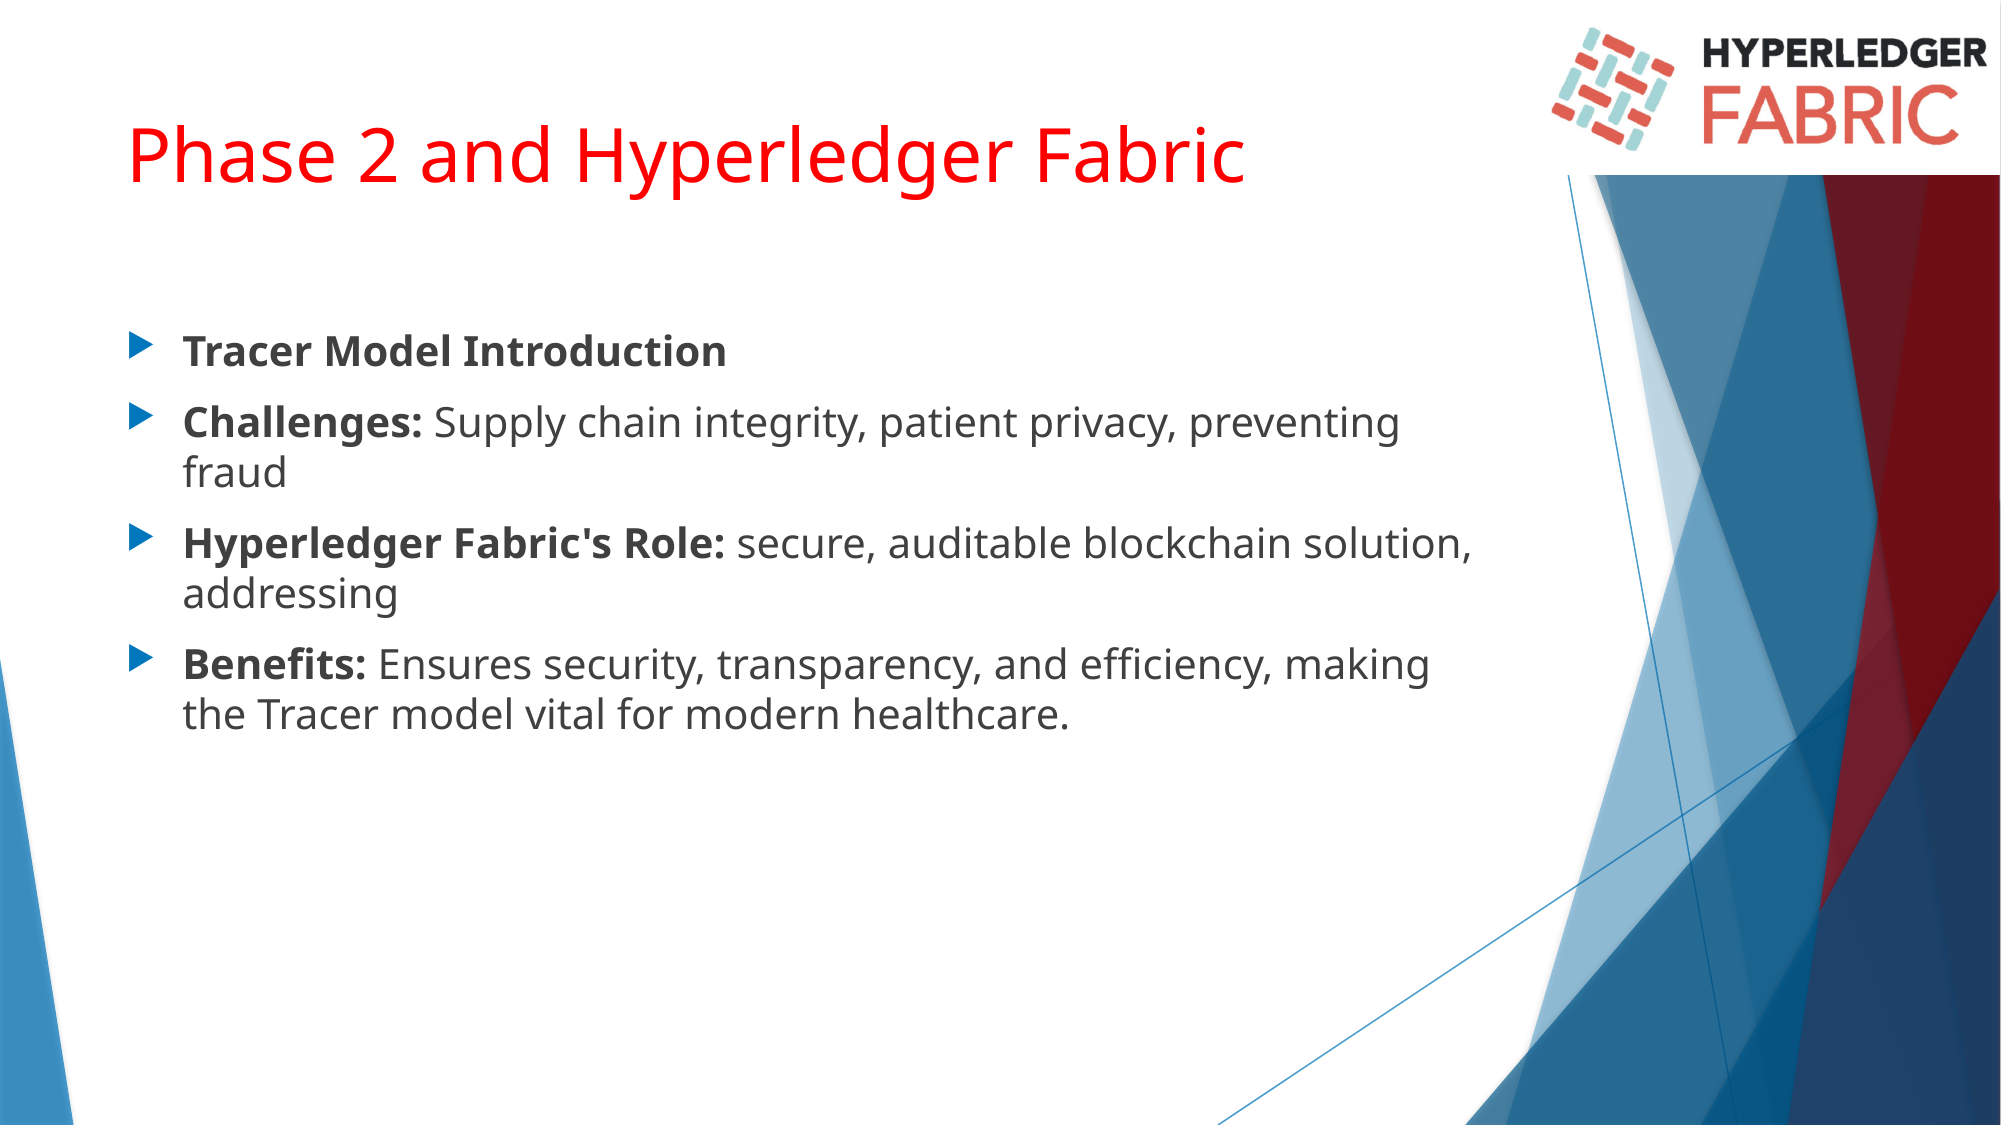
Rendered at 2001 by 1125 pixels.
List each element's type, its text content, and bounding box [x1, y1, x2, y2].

title Phase 2 and Hyperledger Fabric [111, 99, 1522, 317]
picture [1524, 0, 2000, 176]
list Tracer Model Introduction Challenges: Supply chain integrity, patient privacy, preventing fraud Hyperledger Fabric's Role: secure, auditable blockchain solution, addressing Benefits: Ensures security, transparency, and efficiency, making the Tracer model vital for modern healthcare. [111, 317, 1522, 954]
